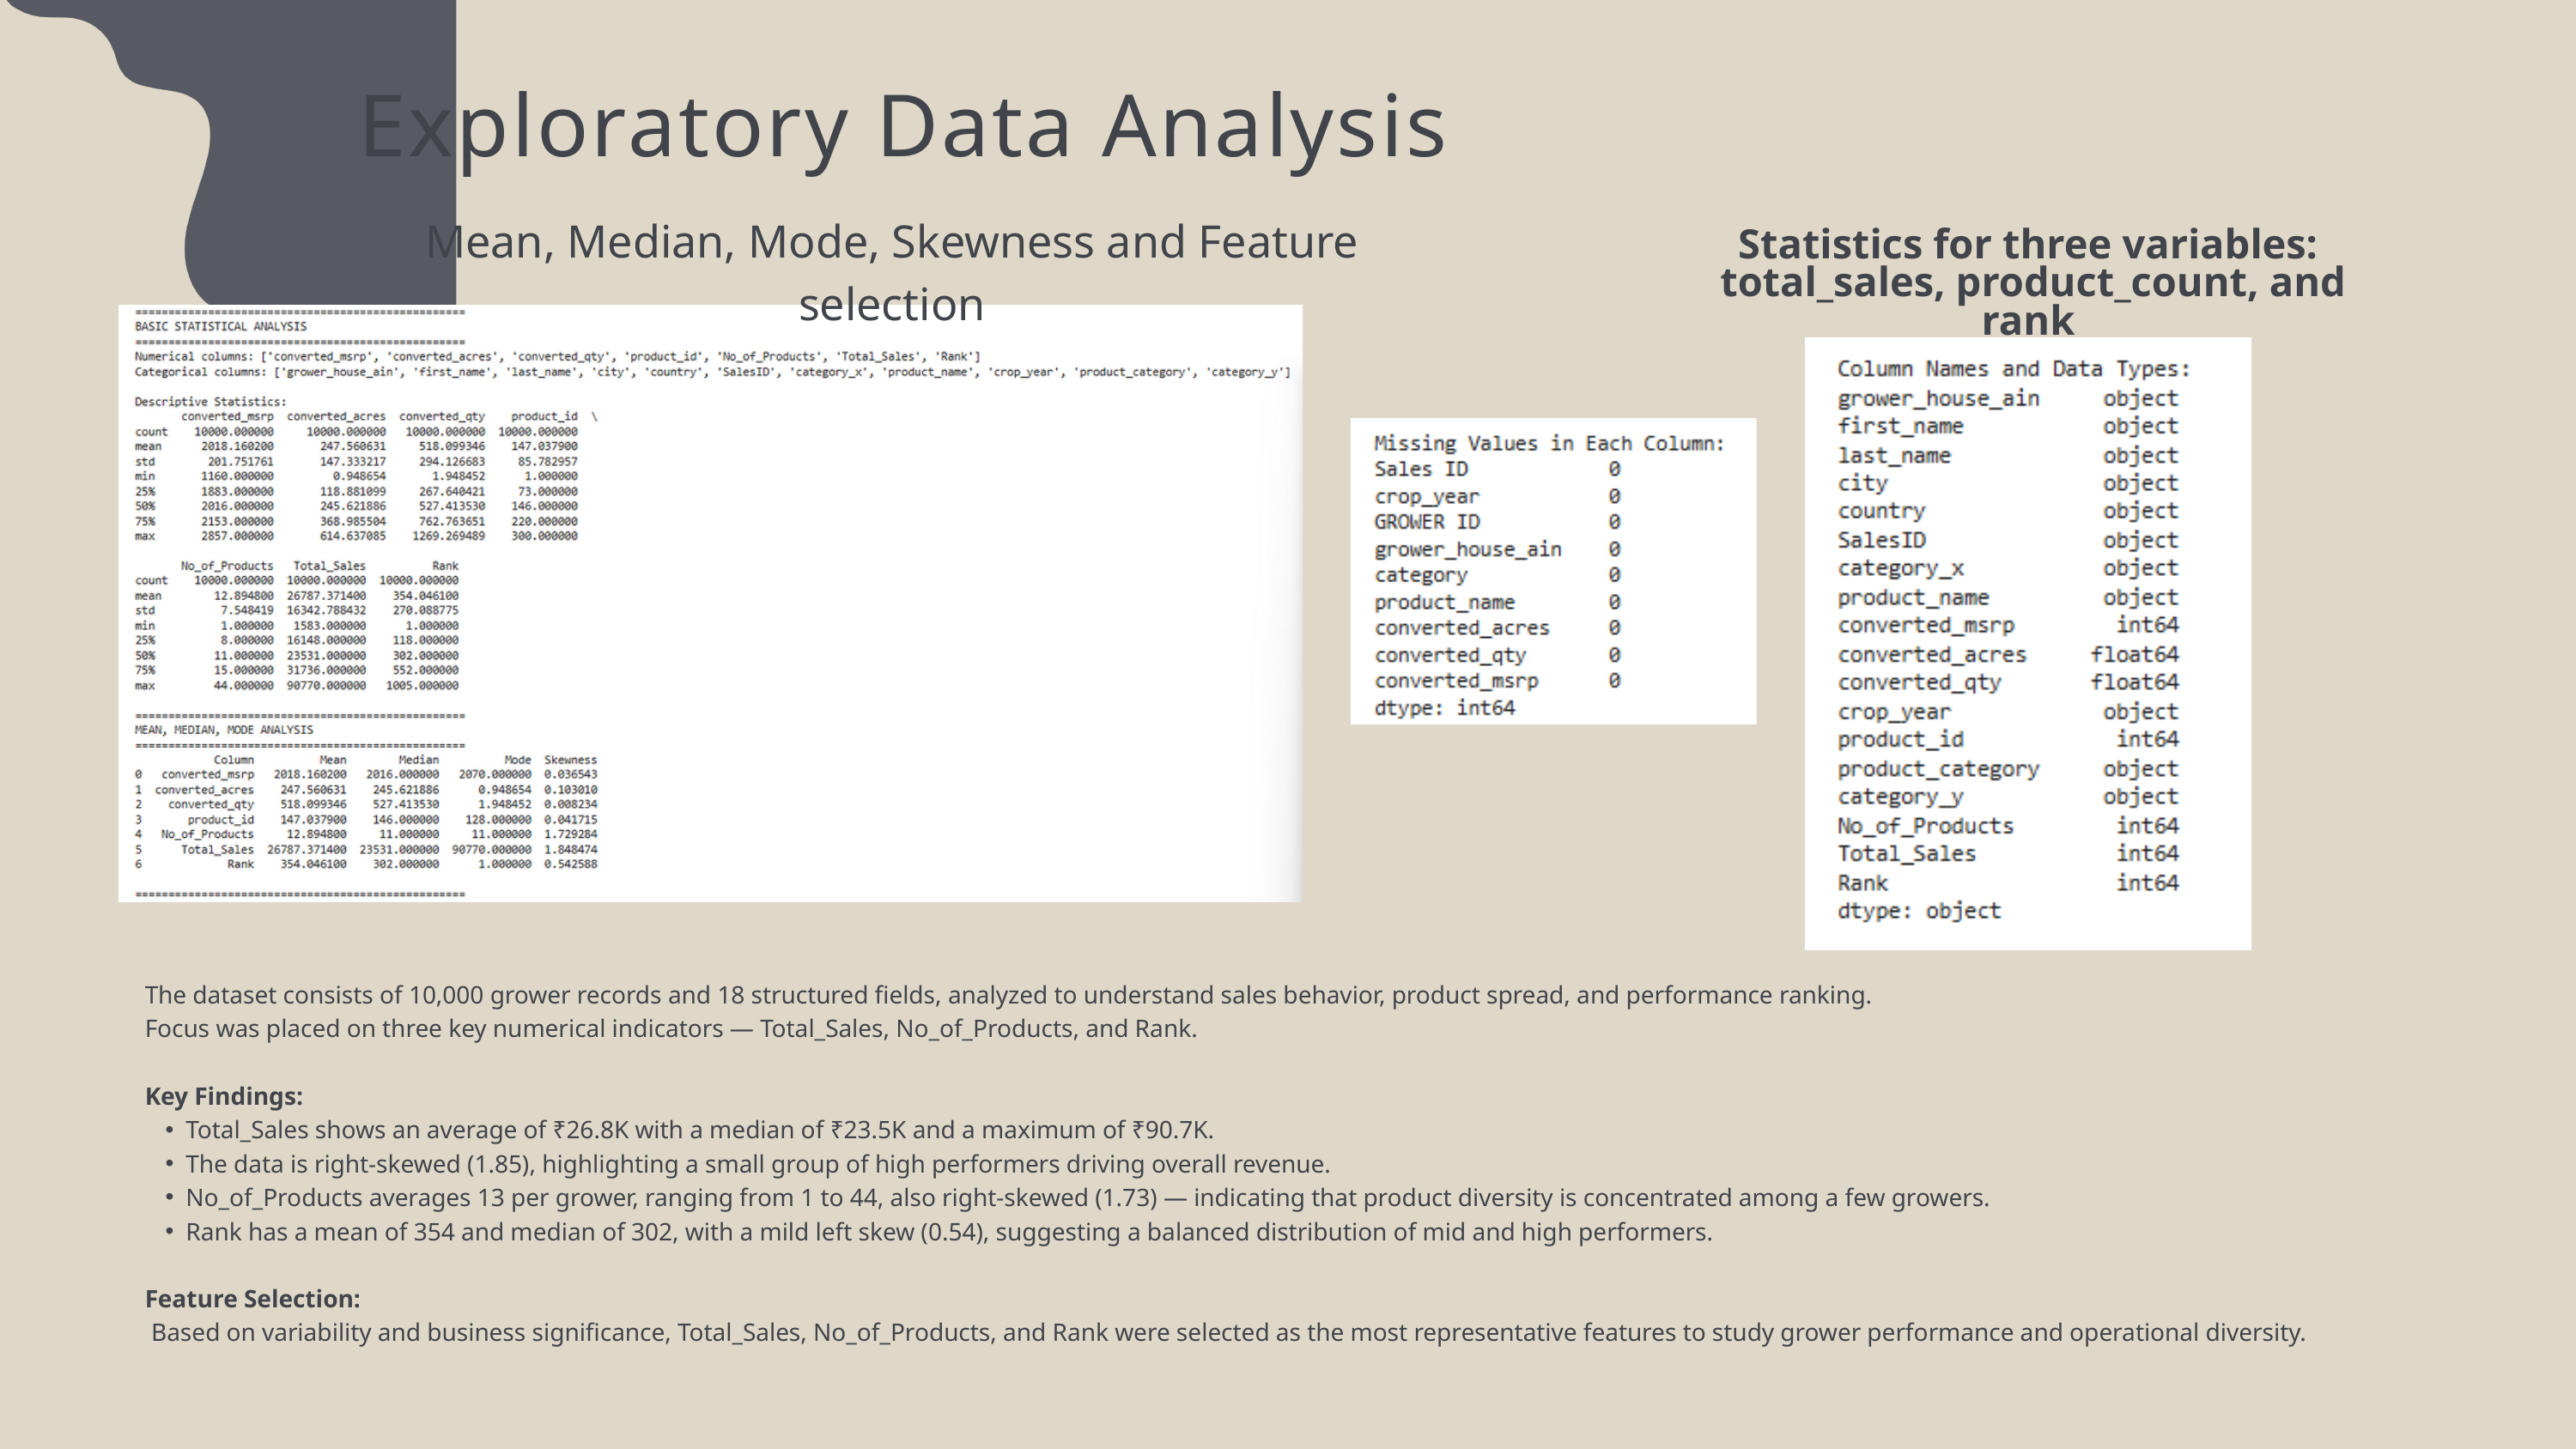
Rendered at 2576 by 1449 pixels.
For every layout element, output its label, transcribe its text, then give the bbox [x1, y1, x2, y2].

text_box The dataset consists of 10,000 grower records and 18 structured fields, analyzed to understand sales behavior, product spread, and performance ranking. Focus was placed on three key numerical indicators — Total_Sales, No_of_Products, and Rank. Key Findings: Total_Sales shows an average of ₹26.8K with a median of ₹23.5K and a maximum of ₹90.7K. The data is right-skewed (1.85), highlighting a small group of high performers driving overall revenue. No_of_Products averages 13 per grower, ranging from 1 to 44, also right-skewed (1.73) — indicating that product diversity is concentrated among a few growers. Rank has a mean of 354 and median of 302, with a mild left skew (0.54), suggesting a balanced distribution of mid and high performers. Feature Selection: Based on variability and business significance, Total_Sales, No_of_Products, and Rank were selected as the most representative features to study grower performance and operational diversity. [144, 974, 2382, 1347]
text_box [1804, 343, 2252, 950]
text_box [118, 305, 1303, 902]
text_box Mean, Median, Mode, Skewness and Feature selection [358, 204, 1426, 330]
text_box [1351, 418, 1757, 724]
text_box [0, 0, 457, 452]
text_box Exploratory Data Analysis [358, 53, 1578, 174]
text_box Statistics for three variables: total_sales, product_count, and rank [1698, 227, 2358, 343]
